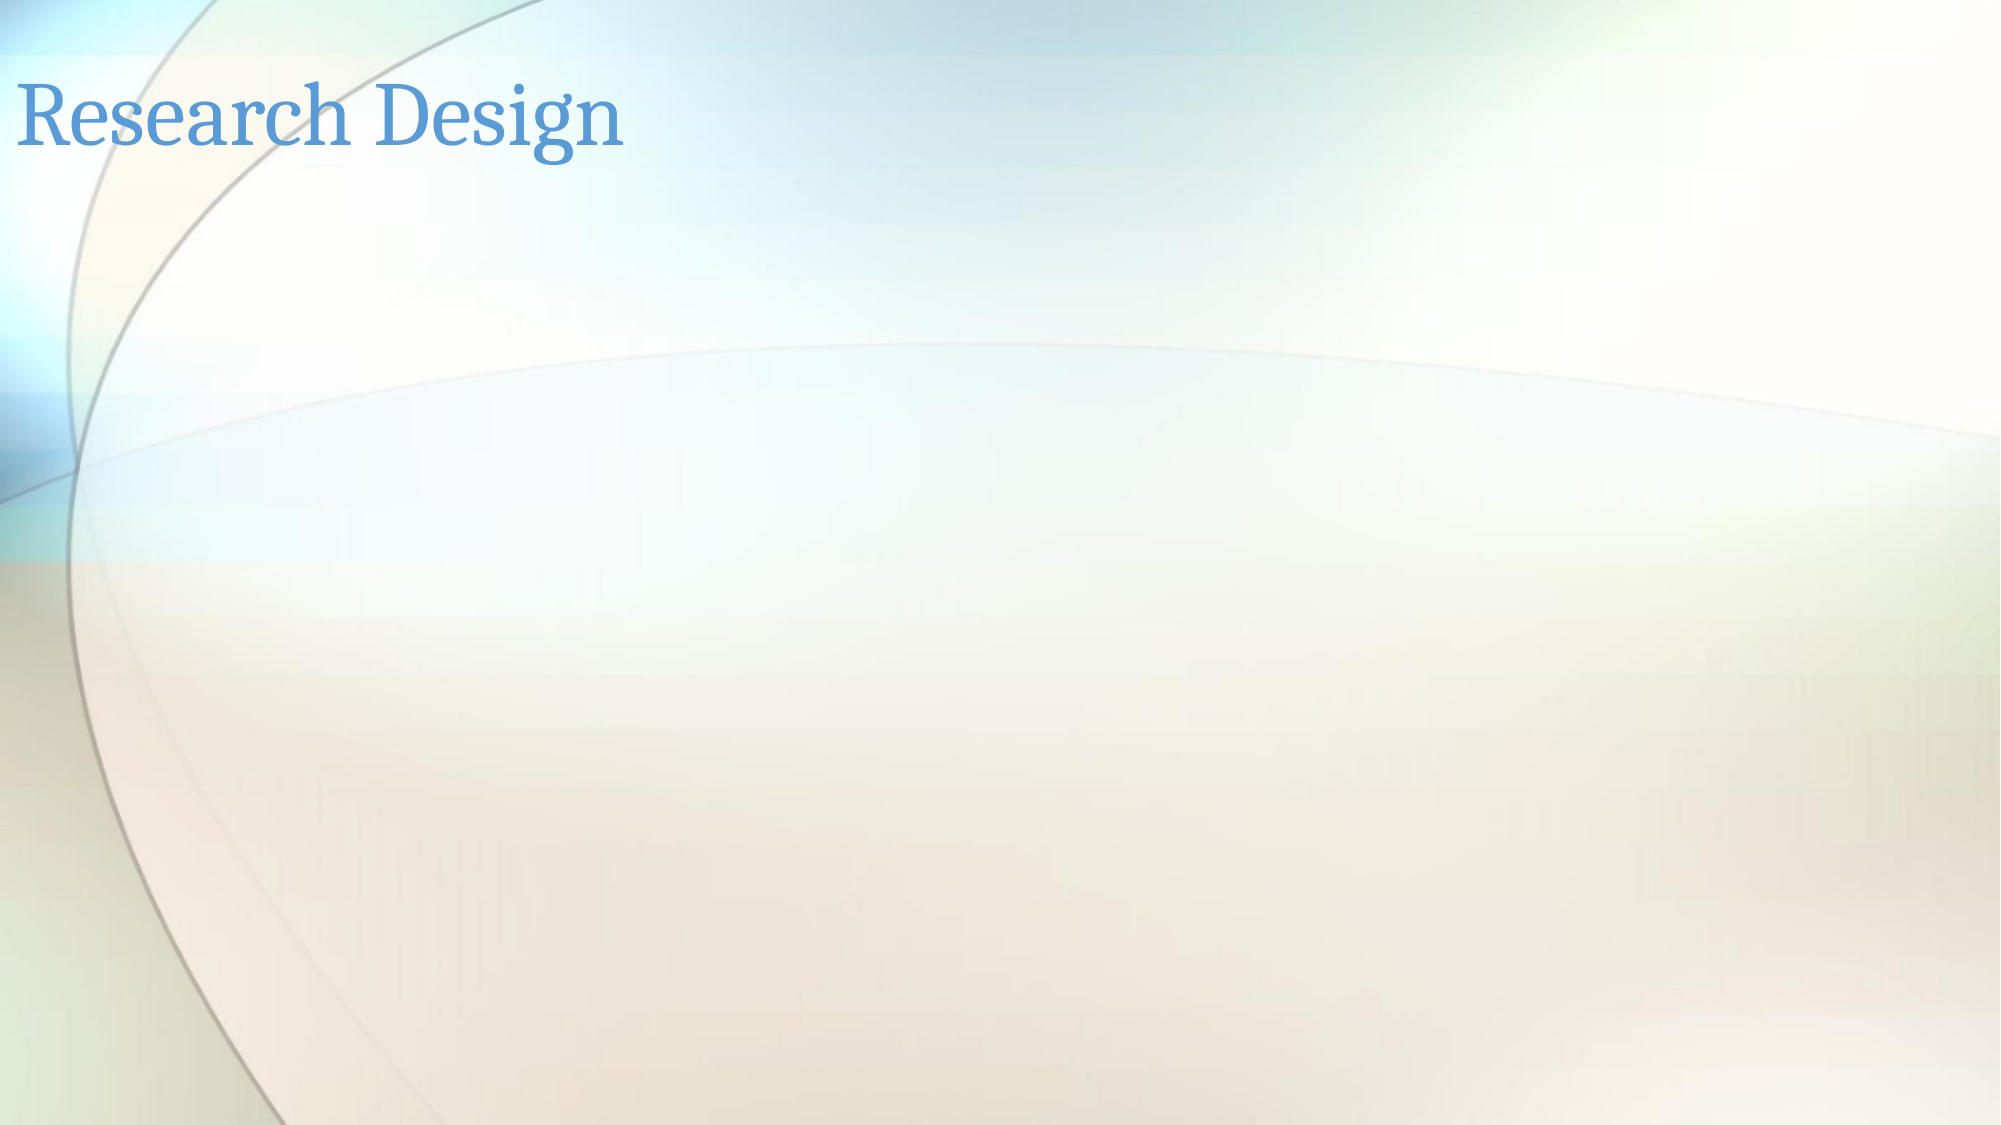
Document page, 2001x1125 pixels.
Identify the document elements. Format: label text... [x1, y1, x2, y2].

title Research Design [0, 0, 1482, 218]
picture [0, 0, 2001, 1125]
